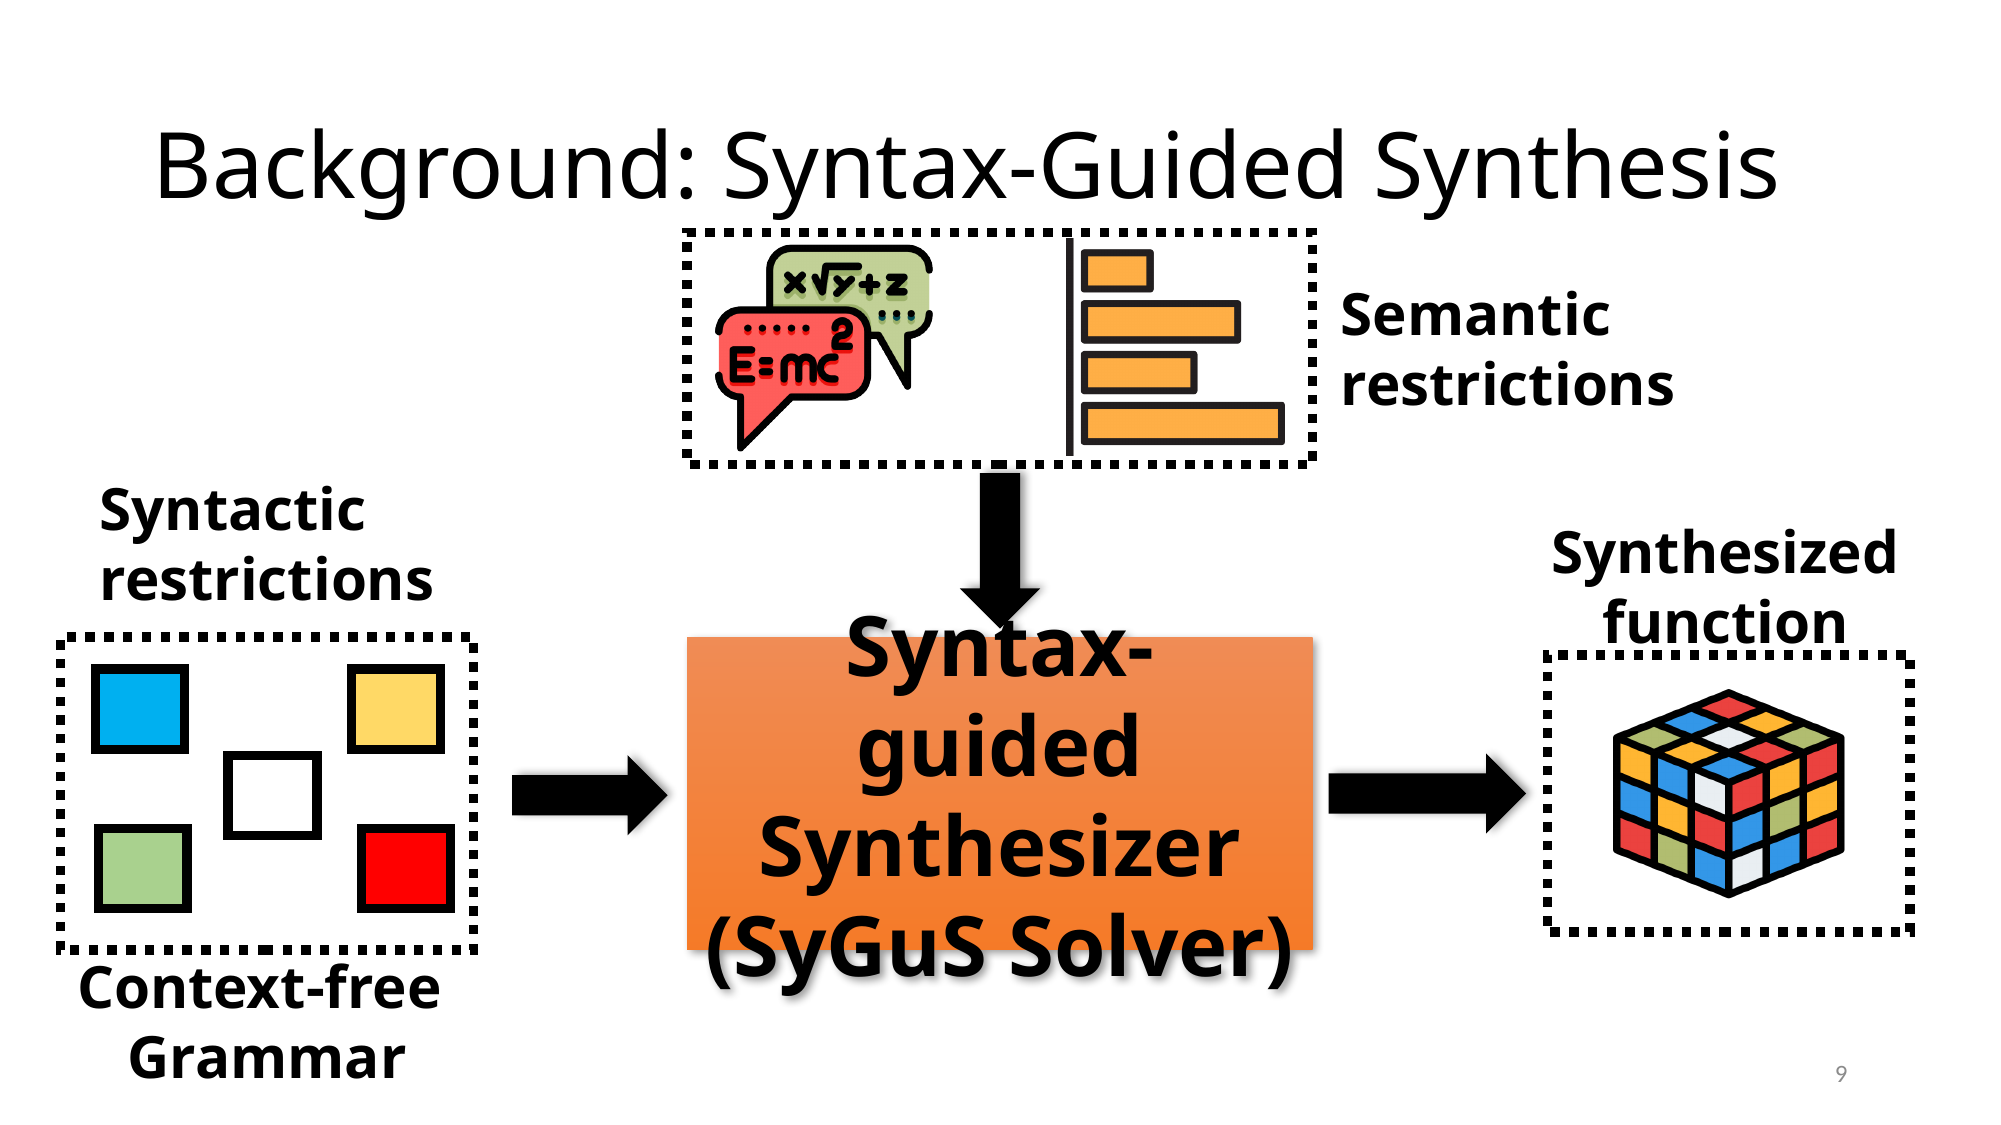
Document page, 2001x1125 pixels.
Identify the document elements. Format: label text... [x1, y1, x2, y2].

text_box Syntactic restrictions [85, 464, 449, 620]
text_box Syntax-guided Synthesizer (SyGuS Solver) [687, 637, 1313, 950]
slide_number 9 [1412, 1042, 1863, 1103]
picture [715, 239, 933, 458]
text_box Synthesized function [1536, 508, 1915, 663]
text_box [511, 752, 670, 838]
text_box [1546, 663, 1911, 933]
text_box [686, 231, 1314, 466]
picture [1609, 674, 1848, 913]
text_box [957, 472, 1043, 631]
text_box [95, 668, 451, 909]
text_box Context-free Grammar [62, 943, 472, 1098]
text_box [1327, 750, 1528, 837]
text_box [59, 636, 475, 951]
title Background: Syntax-Guided Synthesis [137, 59, 1863, 278]
picture [1066, 238, 1285, 456]
text_box Semantic restrictions [1326, 270, 1690, 425]
